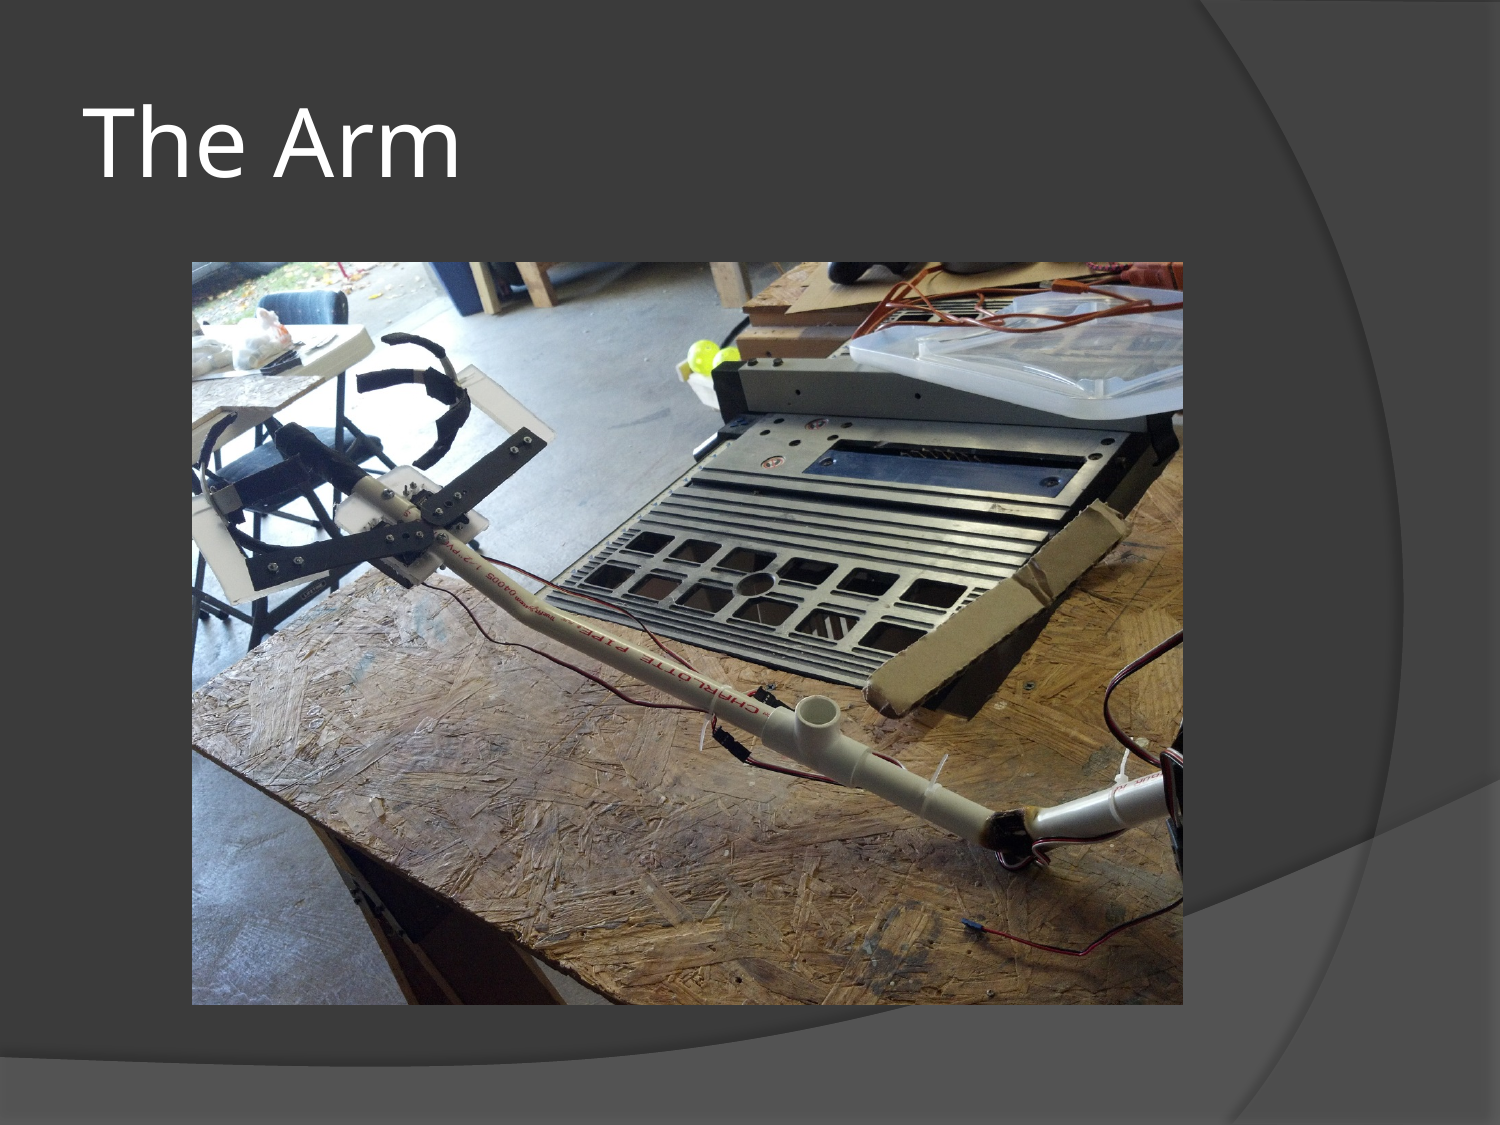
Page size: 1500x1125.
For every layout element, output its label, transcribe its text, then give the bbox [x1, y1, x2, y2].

title The Arm [75, 45, 1300, 233]
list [192, 262, 1183, 1006]
